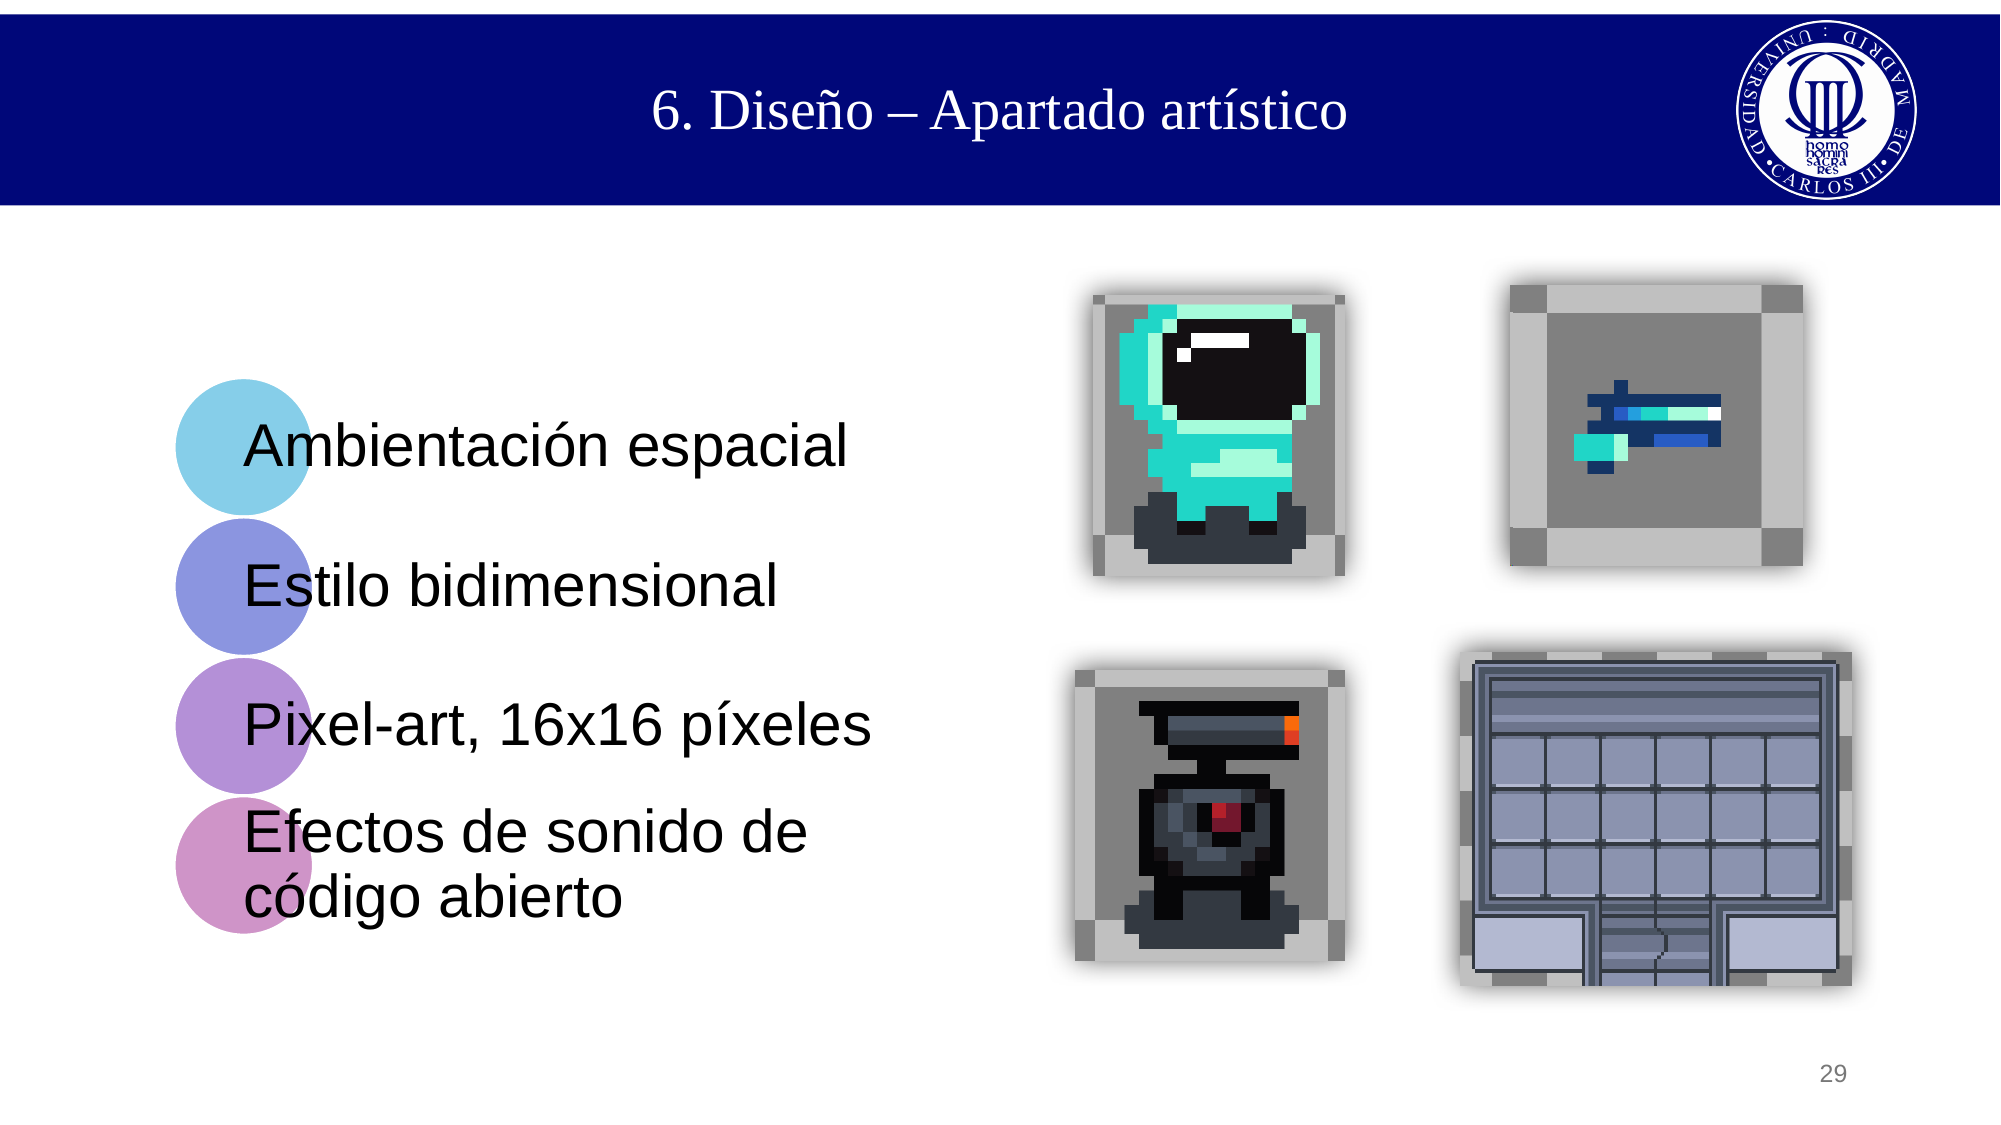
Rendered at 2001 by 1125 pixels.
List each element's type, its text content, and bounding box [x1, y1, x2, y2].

picture [1460, 651, 1853, 987]
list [136, 298, 988, 1014]
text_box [0, 13, 2000, 206]
picture [1092, 295, 1346, 576]
picture [1509, 284, 1804, 566]
slide_number 29 [1412, 1042, 1863, 1103]
picture [1075, 670, 1346, 961]
